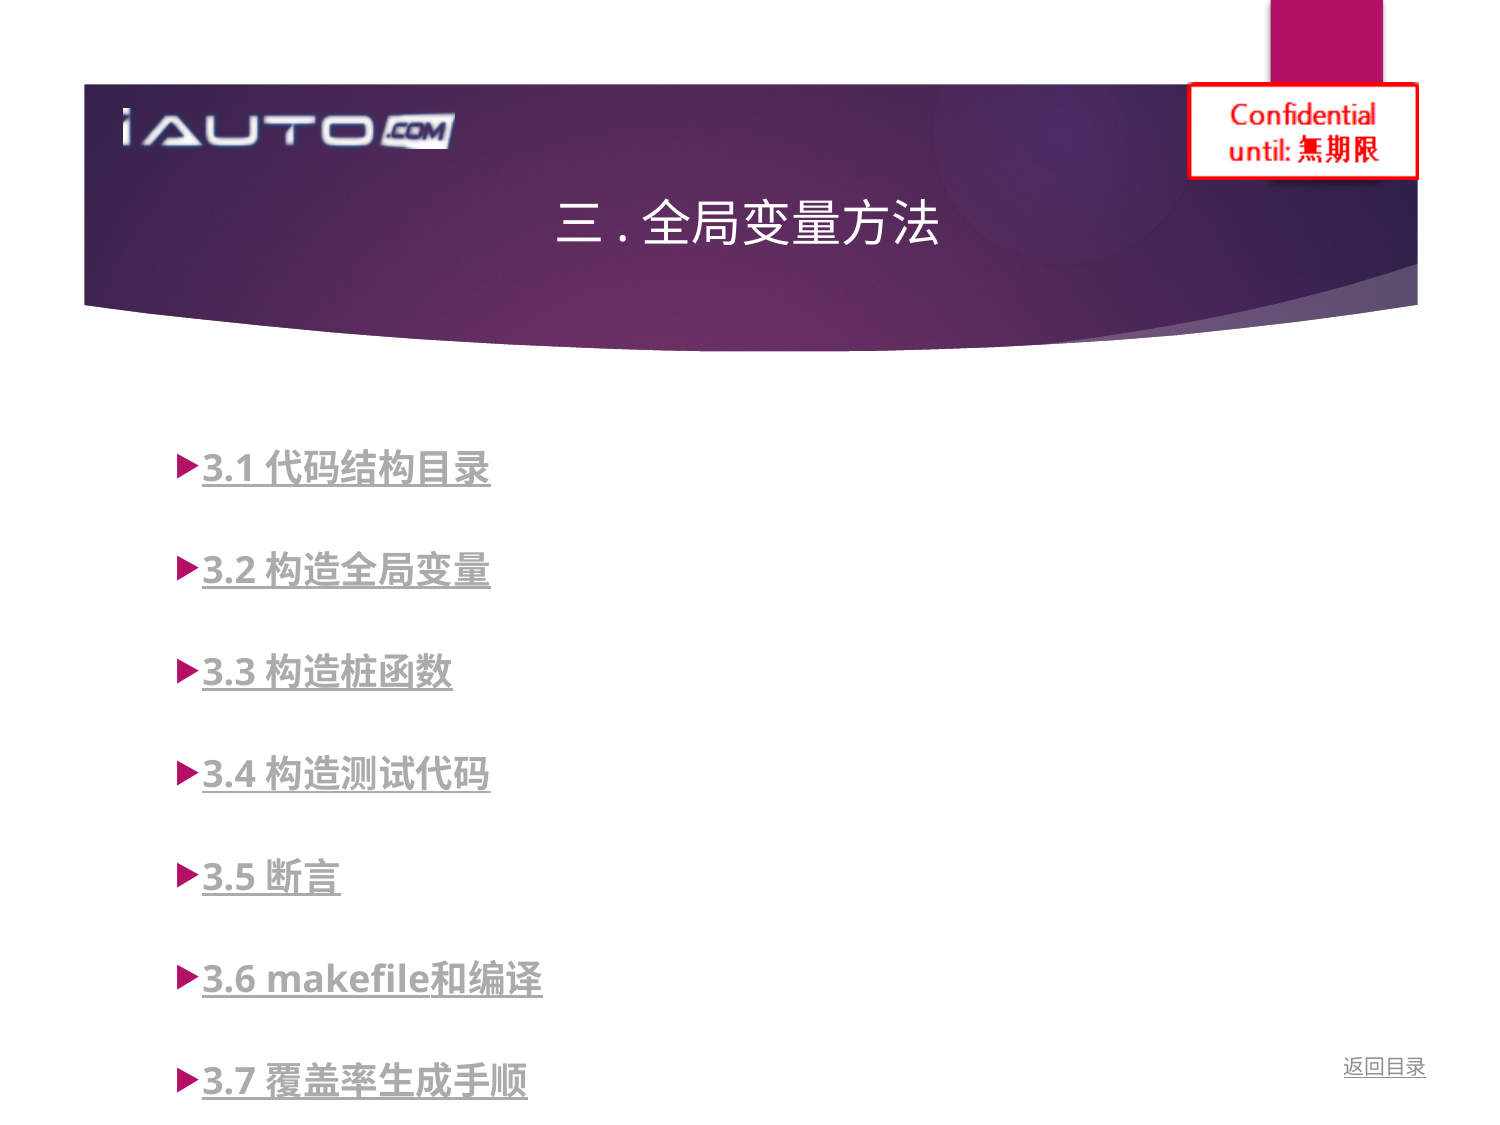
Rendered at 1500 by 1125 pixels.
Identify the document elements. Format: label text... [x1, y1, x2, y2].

text_box 返回目录 [1328, 1046, 1483, 1092]
picture [123, 108, 455, 150]
text_box 三.全局变量方法 [539, 184, 957, 260]
list 3.1 代码结构目录 3.2 构造全局变量 3.3 构造桩函数 3.4 构造测试代码 3.5 断言 3.6 makefile和编译 3.7 覆盖率生成手顺 [159, 408, 1294, 1094]
picture [1186, 82, 1419, 181]
